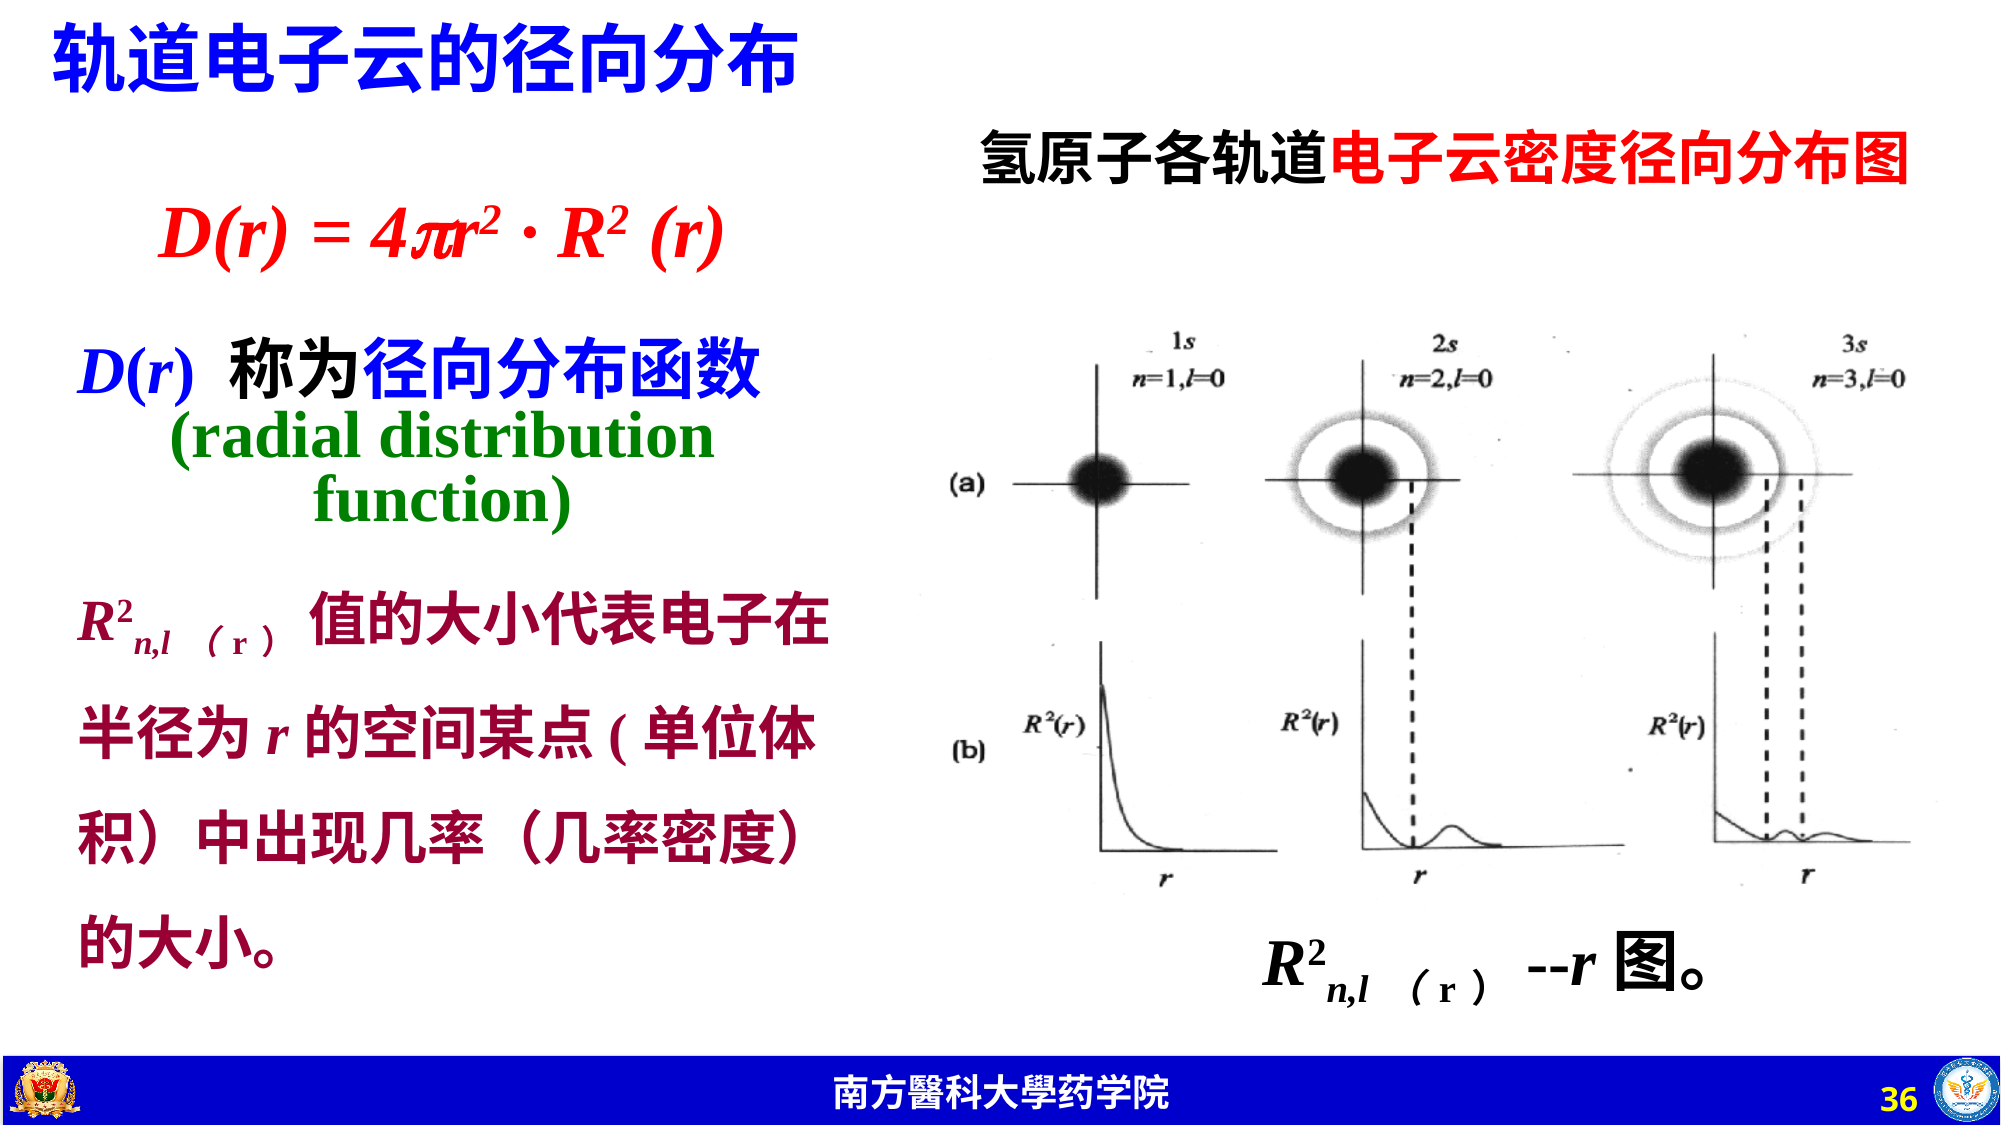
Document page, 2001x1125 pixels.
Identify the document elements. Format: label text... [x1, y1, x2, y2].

text_box D(r) = 4r2 · R2 (r) [143, 174, 743, 280]
picture [3, 1057, 86, 1120]
picture [1934, 1057, 2000, 1122]
slide_number 36 [1466, 1055, 1934, 1125]
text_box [910, 306, 1939, 912]
text_box D(r) 称为径向分布函数 (radial distribution function) [19, 335, 867, 542]
text_box 氢原子各轨道电子云密度径向分布图 [963, 114, 1926, 199]
text_box R2n,l（r）--r图。 [1248, 920, 1881, 1018]
text_box 轨道电子云的径向分布 [36, 4, 817, 109]
text_box R2n,l（r） 值的大小代表电子在半径为r的空间某点(单位体积）中出现几率（几率密度）的大小。 [63, 534, 898, 984]
